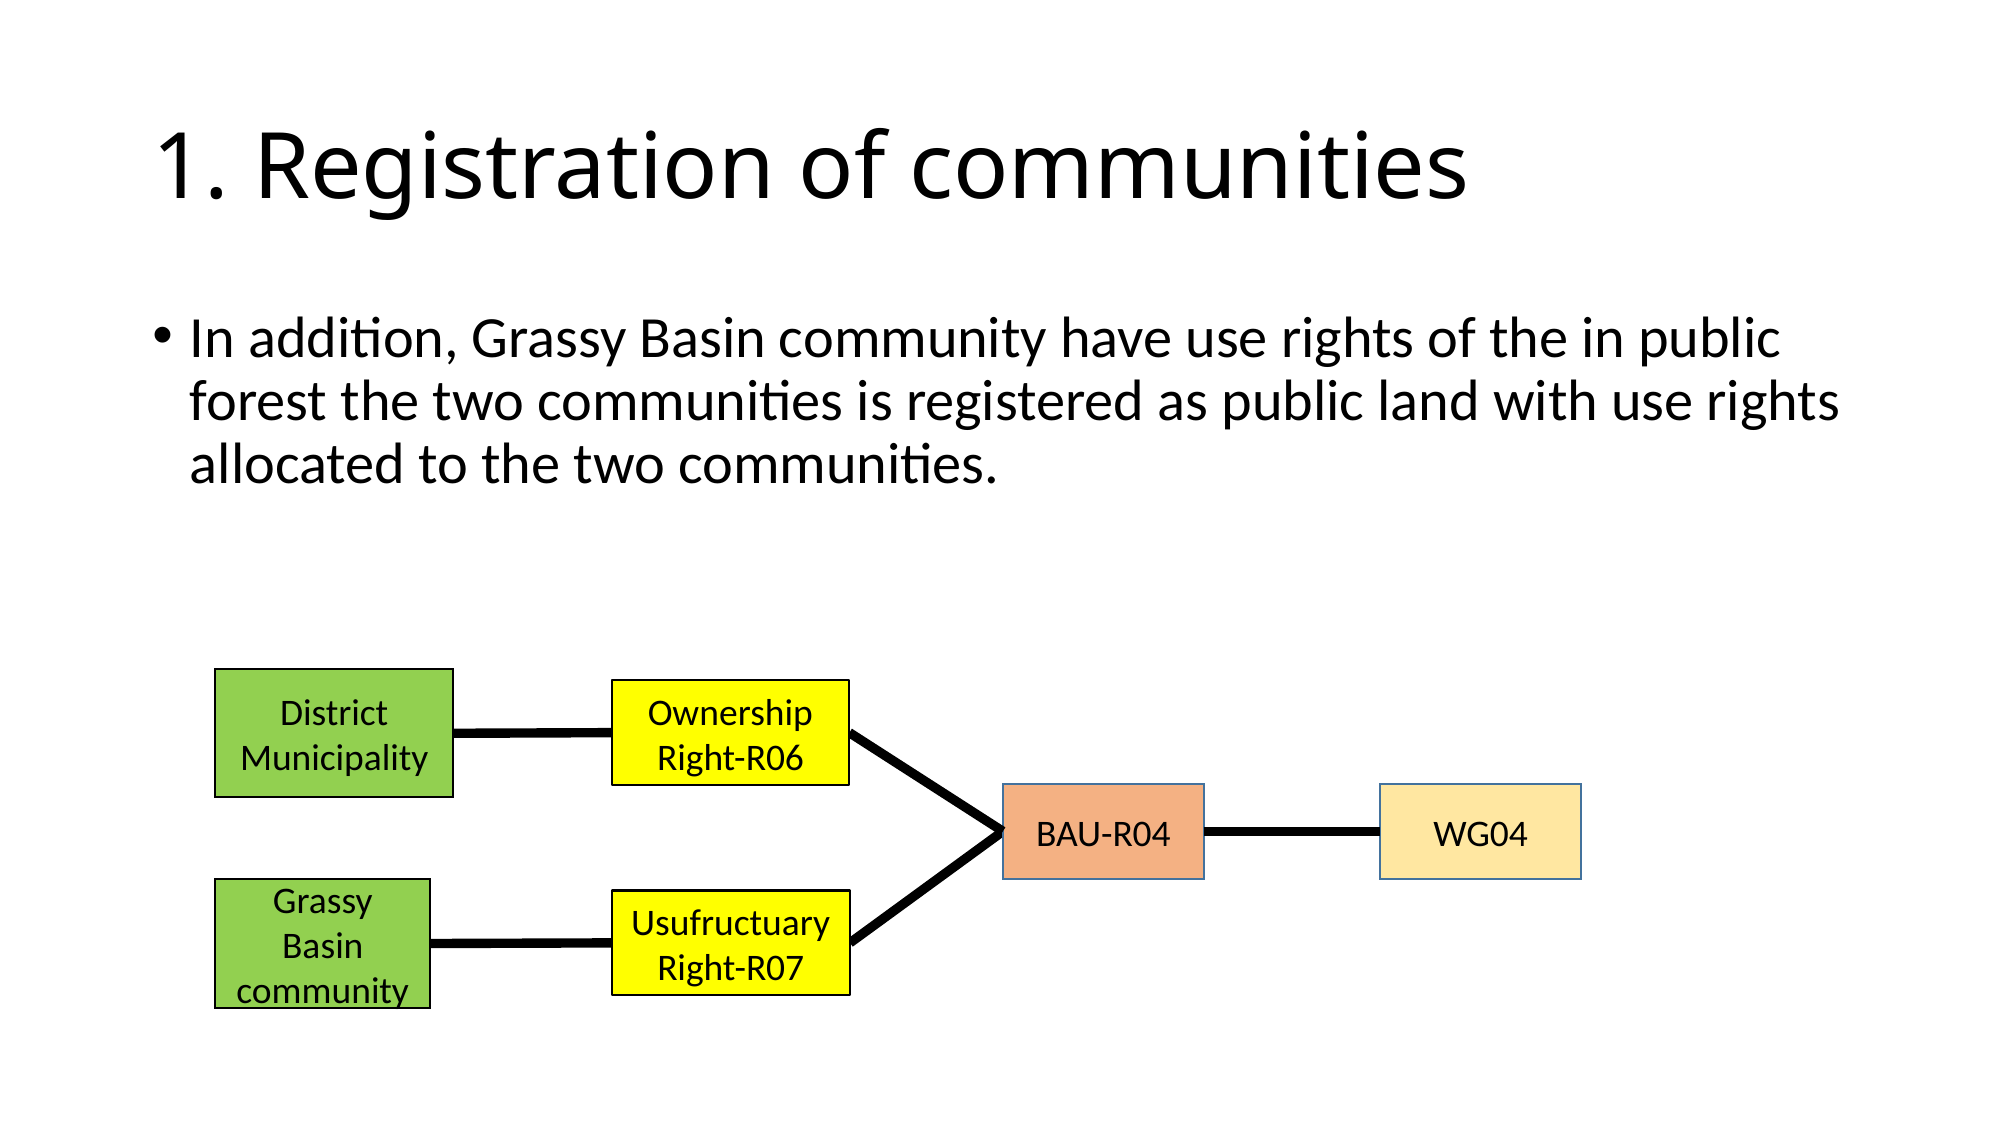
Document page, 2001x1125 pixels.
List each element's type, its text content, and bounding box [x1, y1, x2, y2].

title 1. Registration of communities [137, 59, 1863, 278]
list In addition, Grassy Basin community have use rights of the in public forest the two communities is registered as public land with use rights allocated to the two communities. [137, 299, 1863, 1014]
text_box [215, 669, 1582, 1008]
